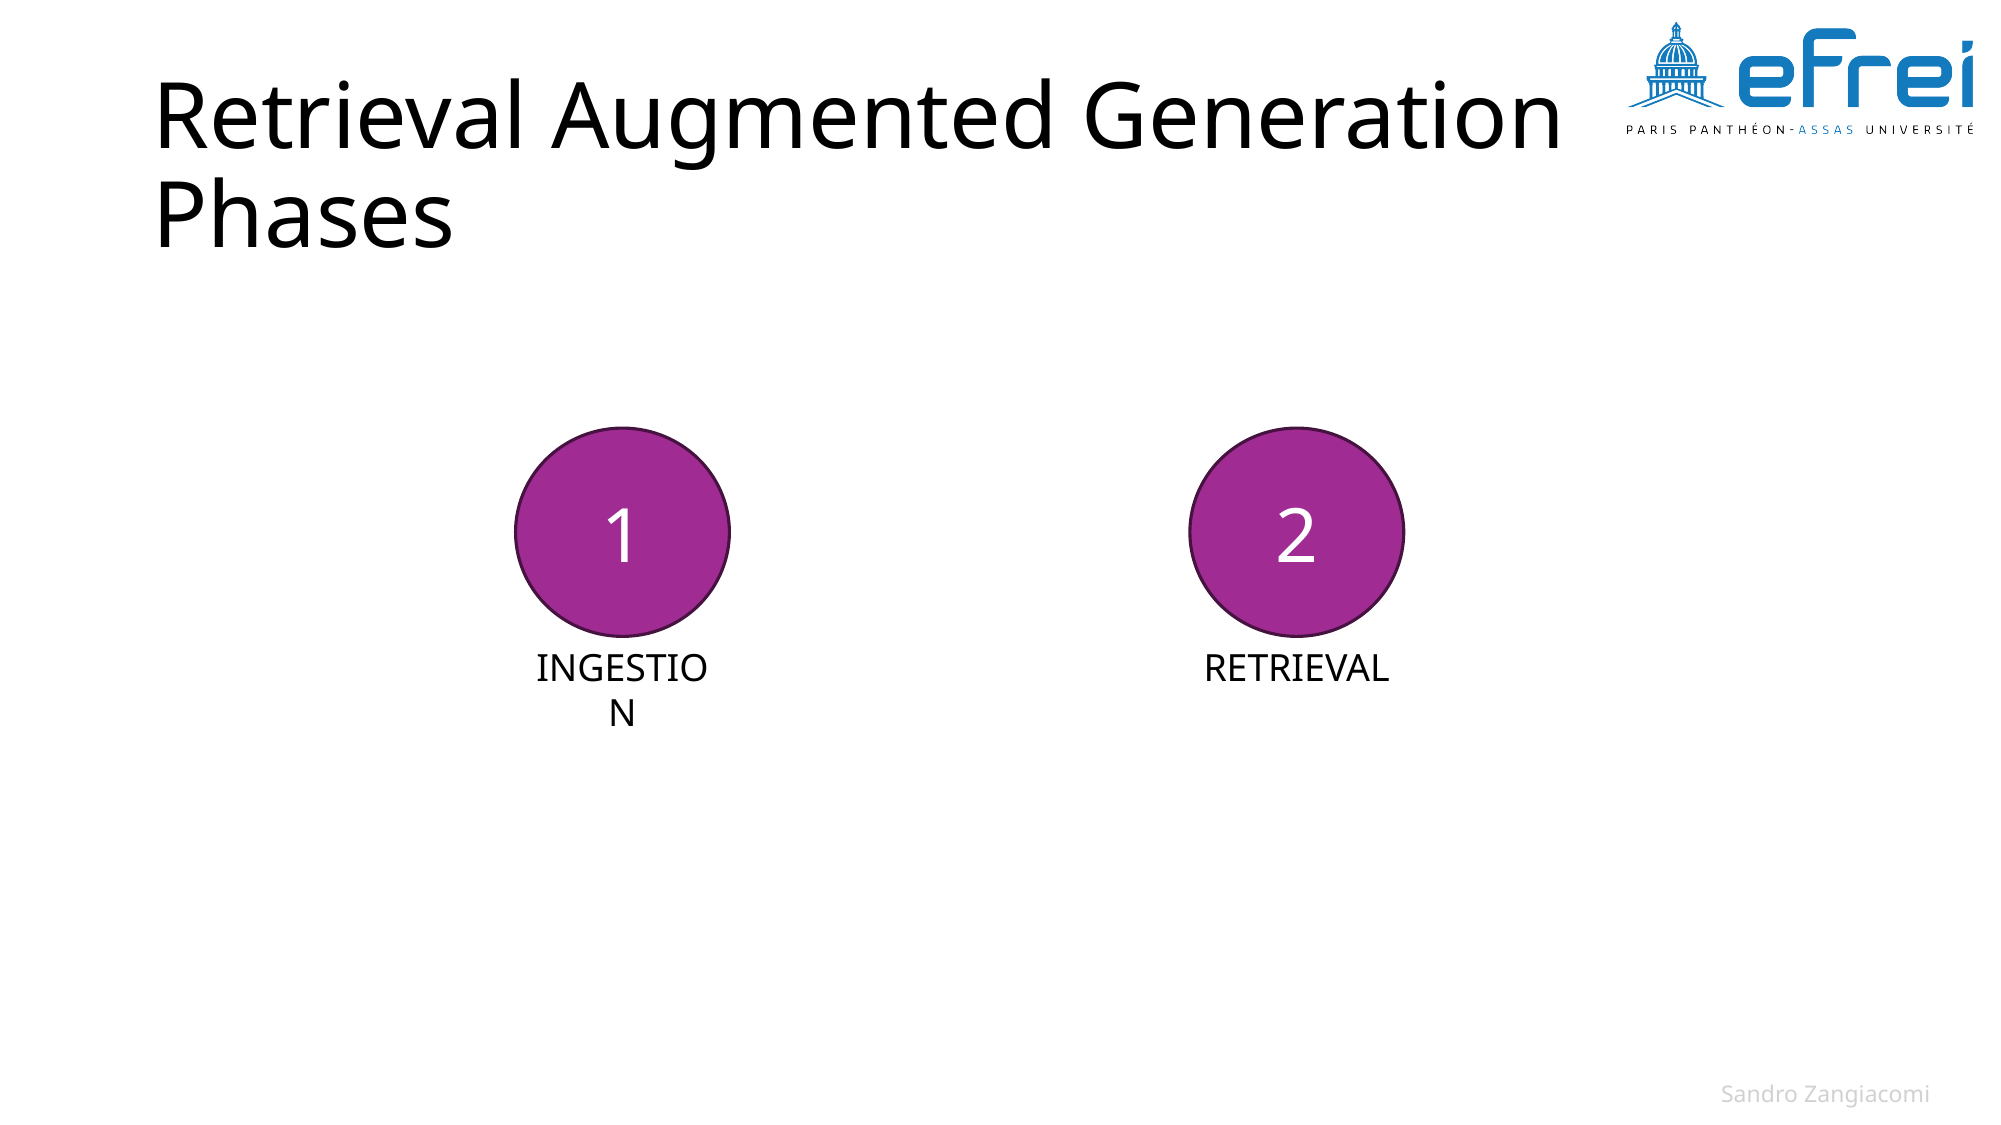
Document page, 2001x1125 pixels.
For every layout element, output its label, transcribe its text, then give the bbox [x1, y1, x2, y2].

picture [1627, 22, 1973, 134]
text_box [1183, 427, 1411, 698]
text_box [508, 427, 736, 698]
title Retrieval Augmented Generation Phases [137, 59, 1863, 278]
